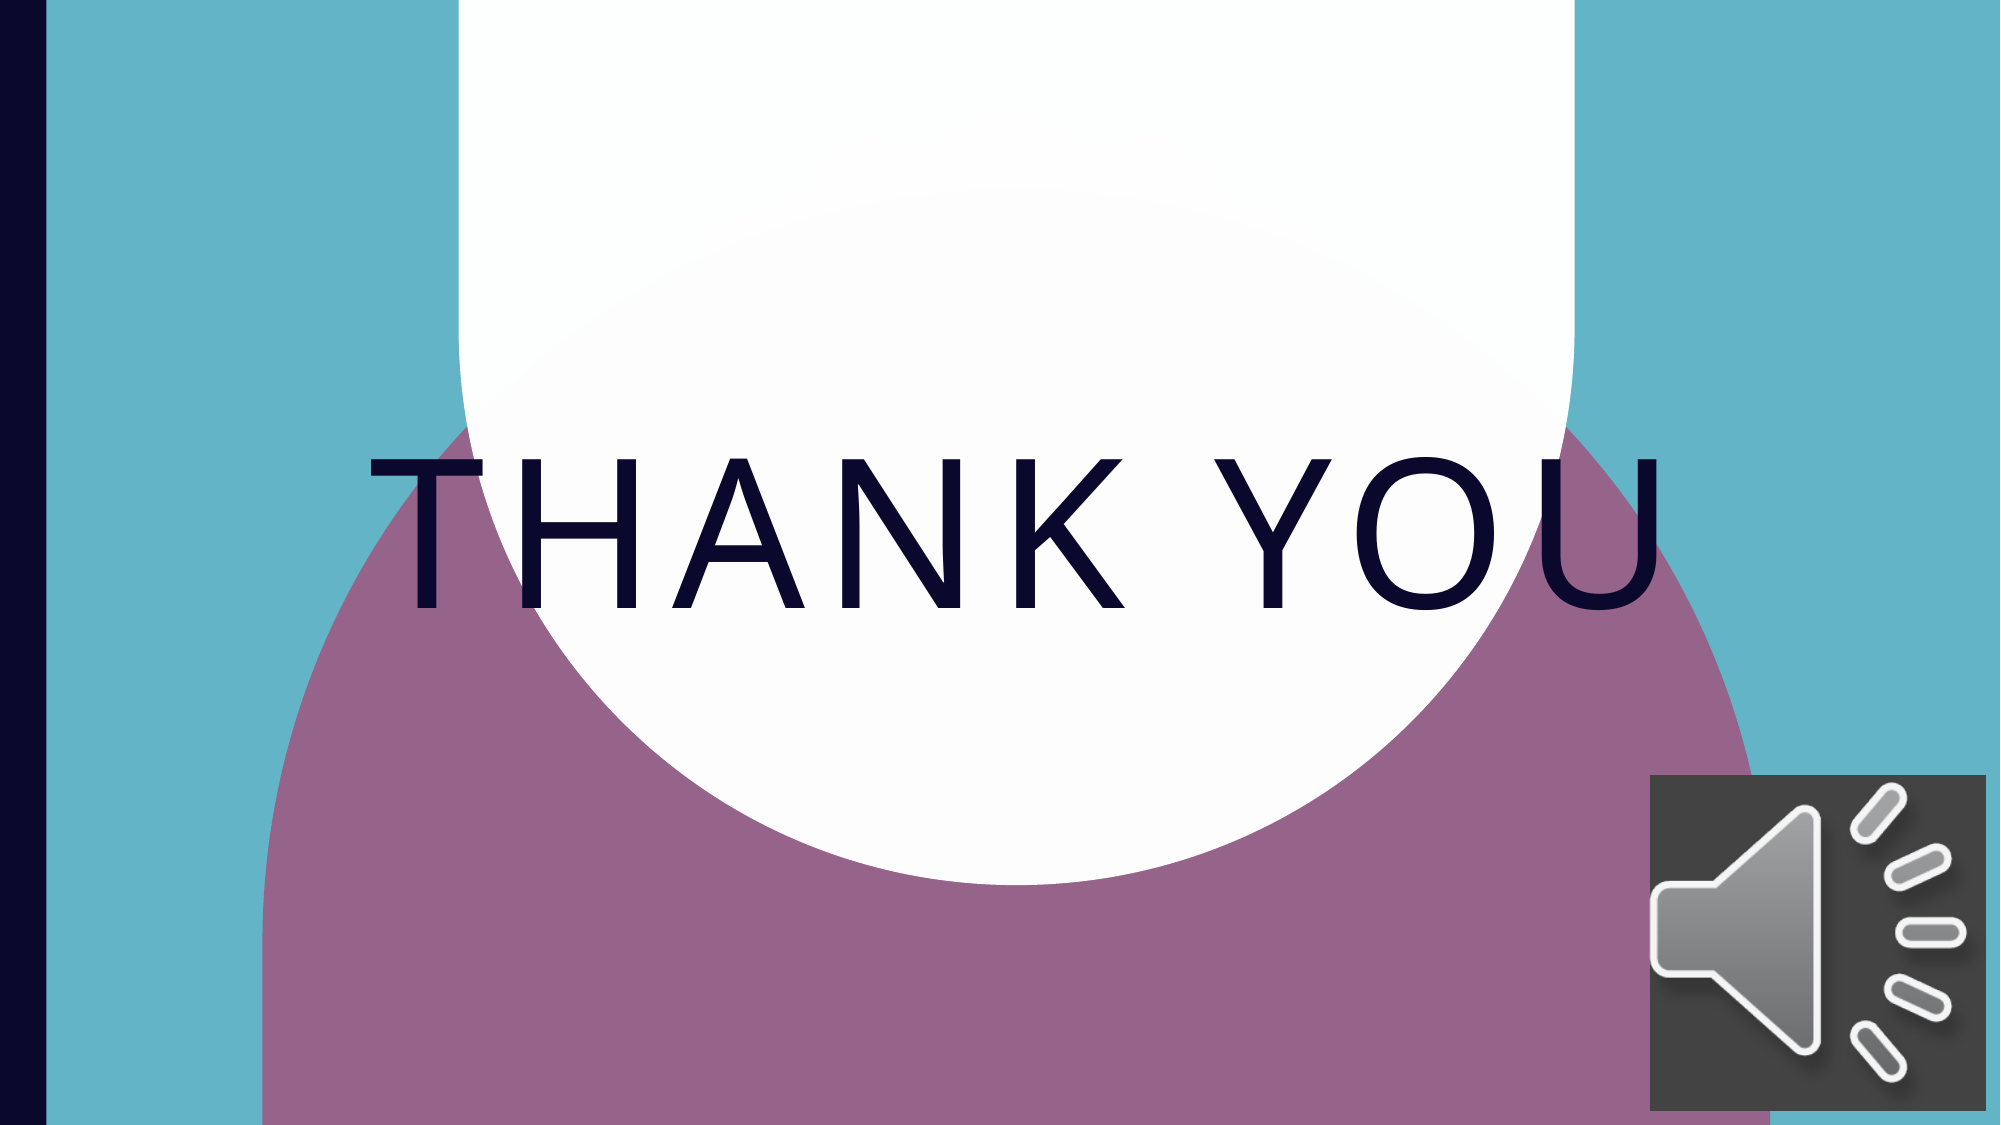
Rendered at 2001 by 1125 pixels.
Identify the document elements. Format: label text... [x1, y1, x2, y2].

picture [1648, 773, 1987, 1112]
title THANK YOU [176, 180, 1870, 902]
